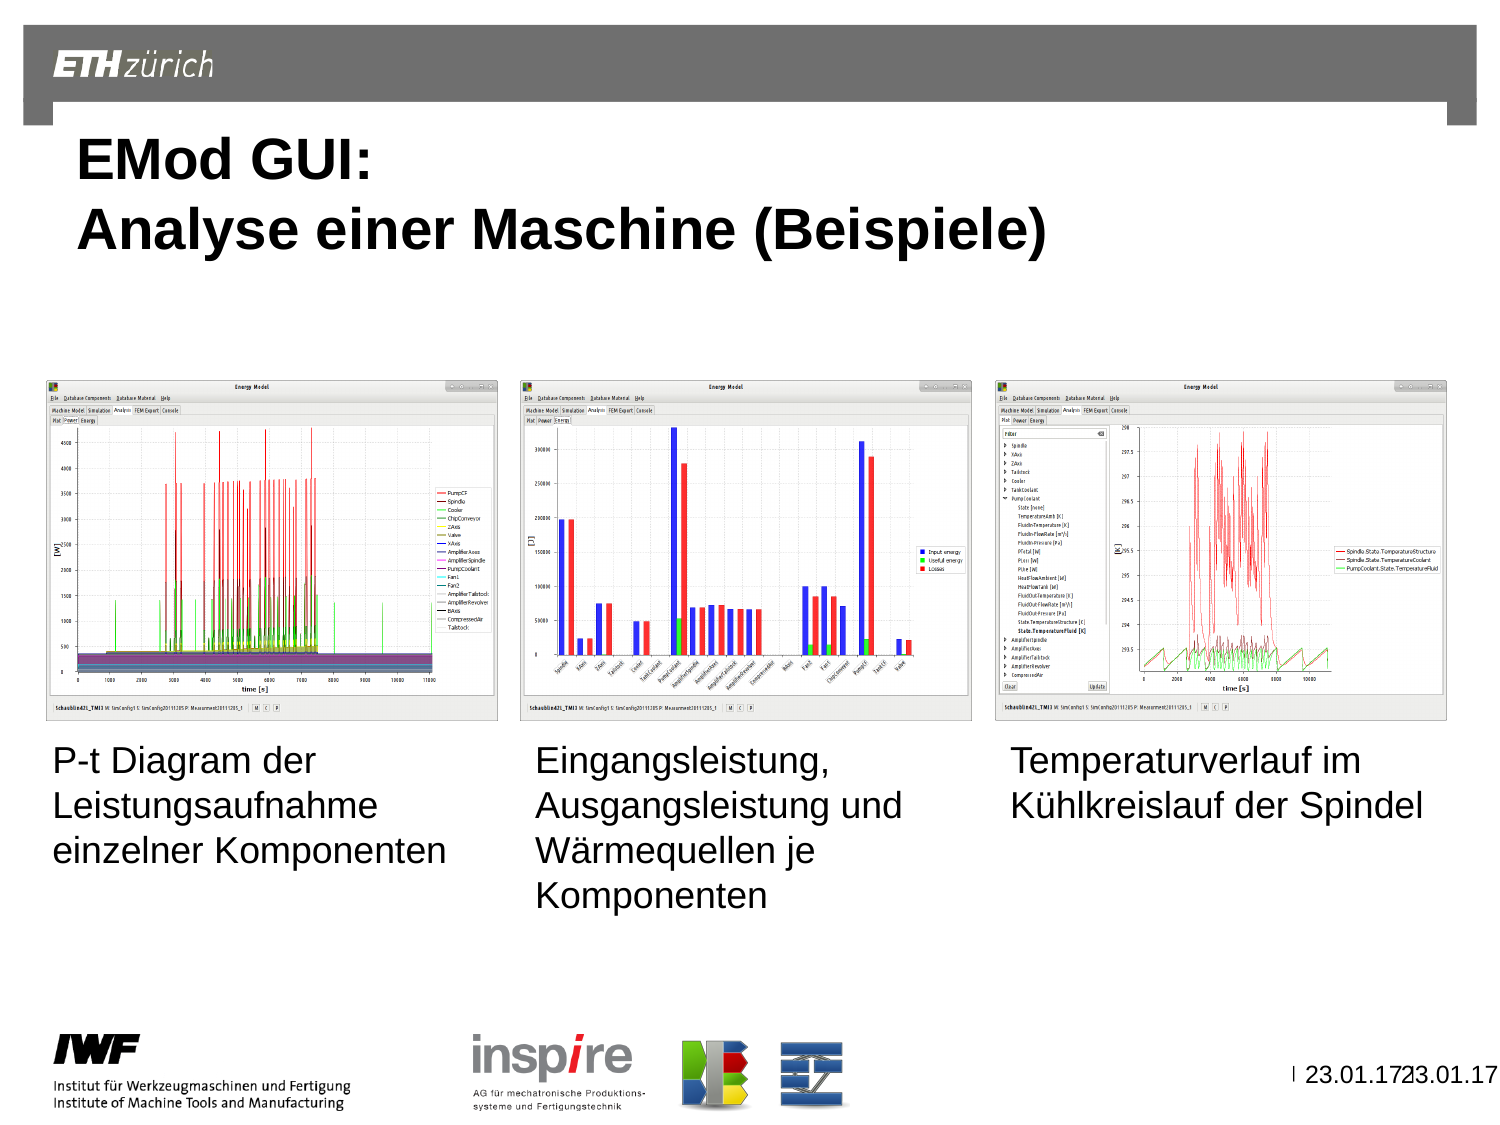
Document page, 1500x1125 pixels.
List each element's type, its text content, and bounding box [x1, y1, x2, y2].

text_box Temperaturverlauf im Kühlkreislauf der Spindel [995, 786, 1458, 834]
picture [53, 1034, 352, 1111]
text_box P-t Diagram der Leistungsaufnahme einzelner Komponenten [37, 728, 500, 879]
picture [473, 1034, 645, 1111]
text_box Eingangsleistung, Ausgangsleistung und Wärmequellen je Komponenten [520, 785, 983, 924]
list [720, 380, 994, 778]
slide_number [1399, 1034, 1500, 1112]
title EMod GUI: Analyse einer Maschine (Beispiele) [53, 101, 1447, 262]
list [46, 380, 720, 778]
picture [677, 1036, 753, 1112]
picture [995, 380, 1500, 778]
picture [773, 1036, 850, 1112]
